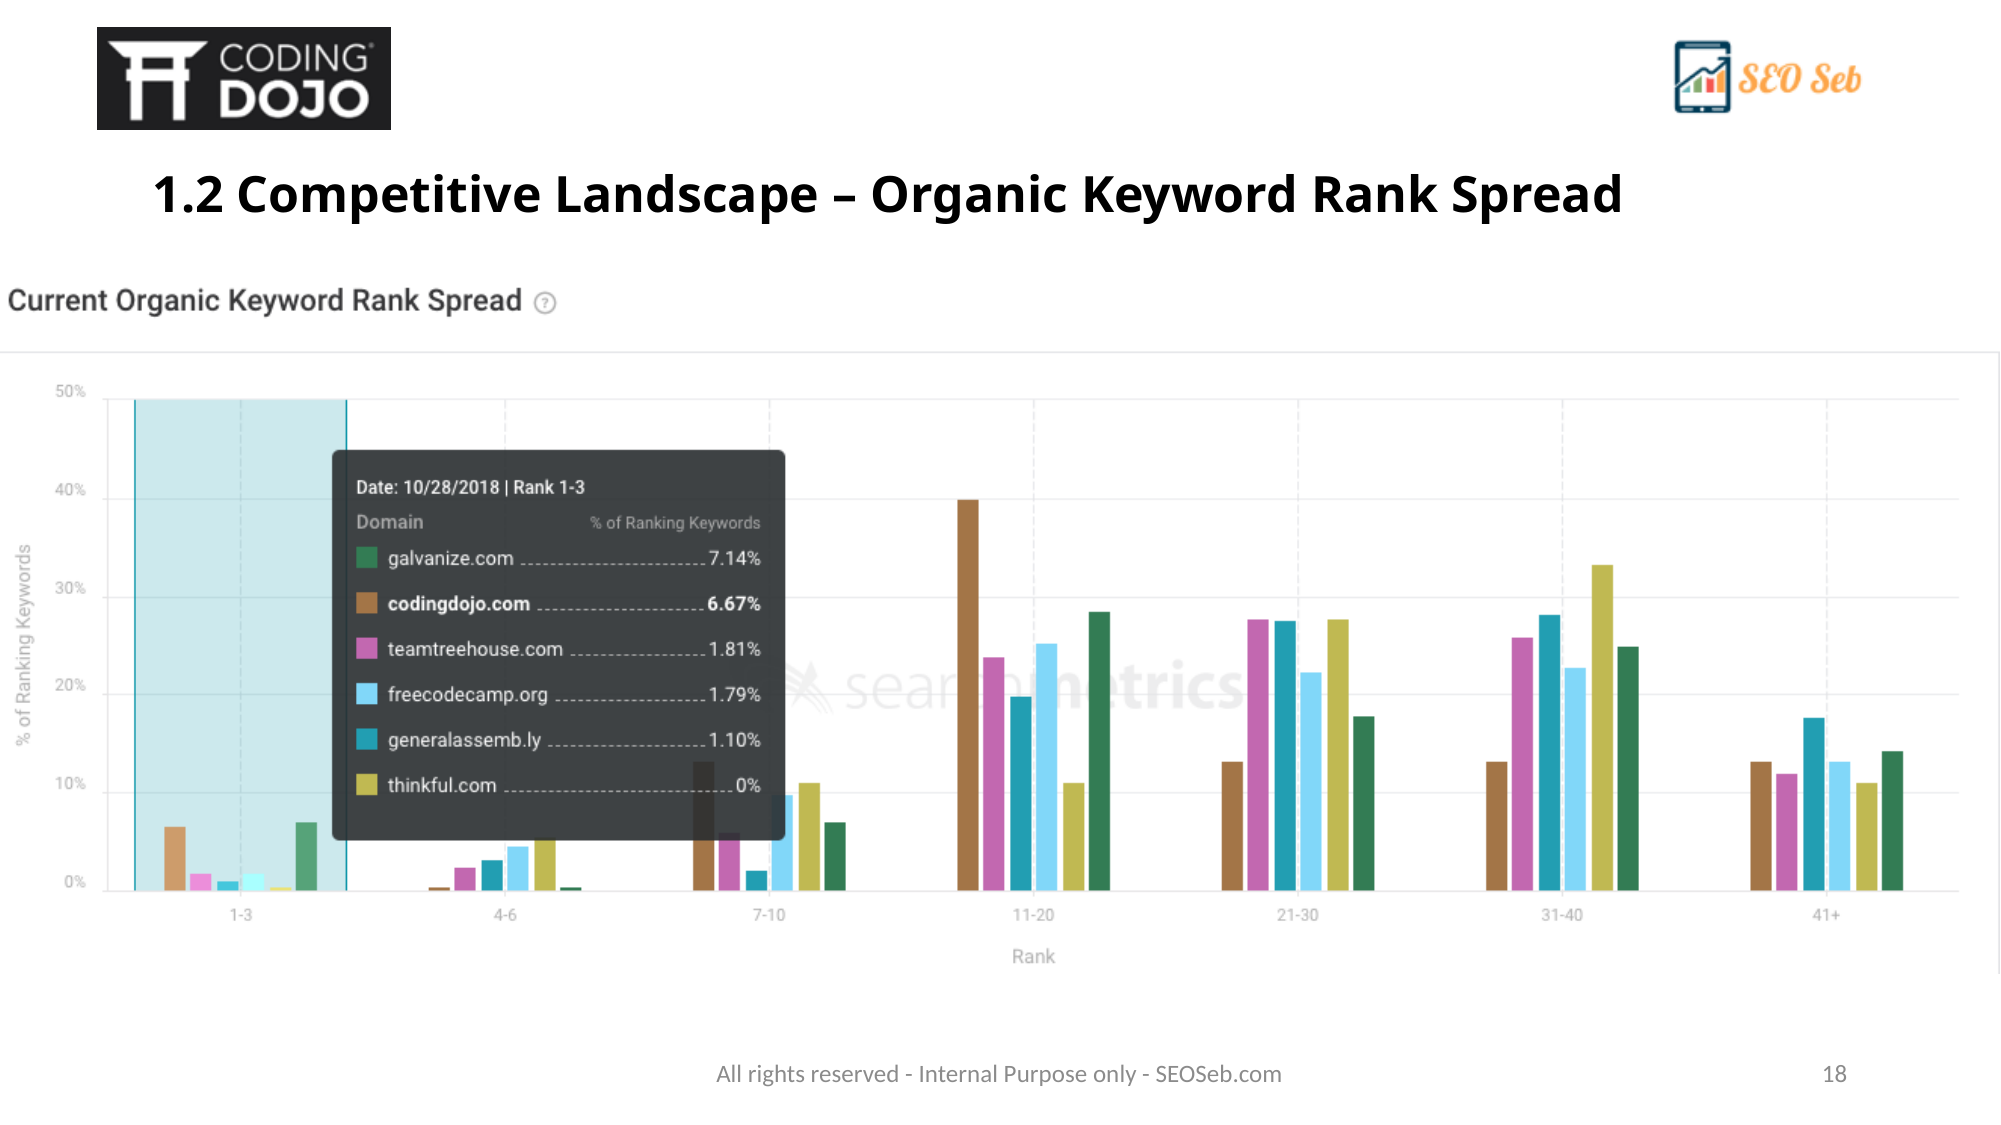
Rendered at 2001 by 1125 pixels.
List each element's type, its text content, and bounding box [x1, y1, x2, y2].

title 1.2 Competitive Landscape – Organic Keyword Rank Spread [137, 151, 1863, 240]
footer All rights reserved - Internal Purpose only - SEOSeb.com [662, 1042, 1338, 1103]
picture [97, 27, 391, 130]
slide_number 18 [1412, 1042, 1863, 1103]
picture [0, 273, 2000, 974]
picture [1657, 27, 1881, 130]
